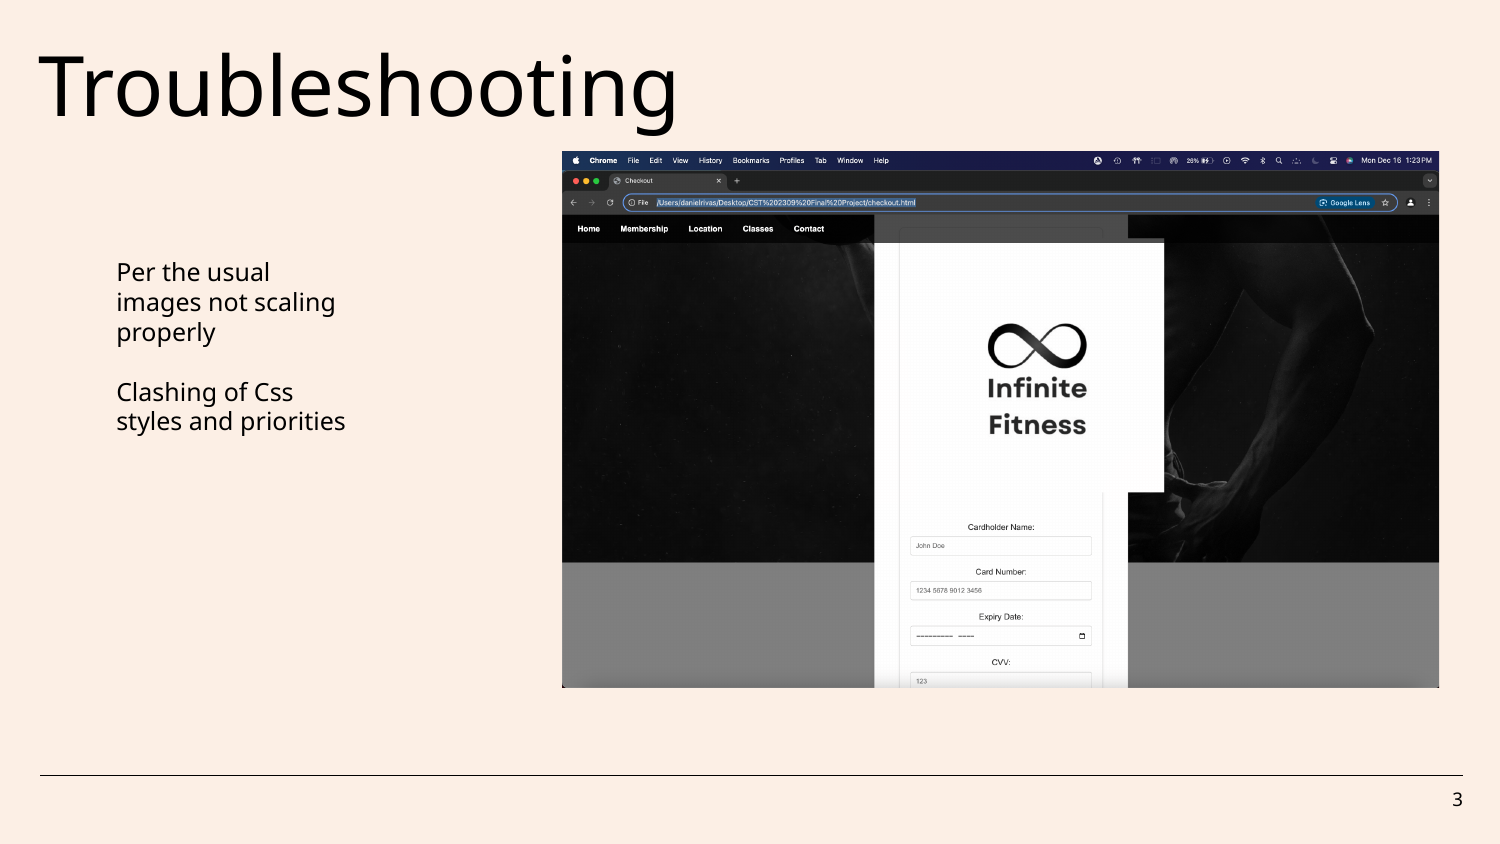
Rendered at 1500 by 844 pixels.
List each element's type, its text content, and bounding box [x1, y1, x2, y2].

slide_number ‹#› [1388, 775, 1478, 827]
picture [561, 151, 1440, 688]
text_box Per the usual images not scaling properly Clashing of Css styles and priorities [101, 241, 367, 340]
title Troubleshooting [24, 30, 764, 216]
